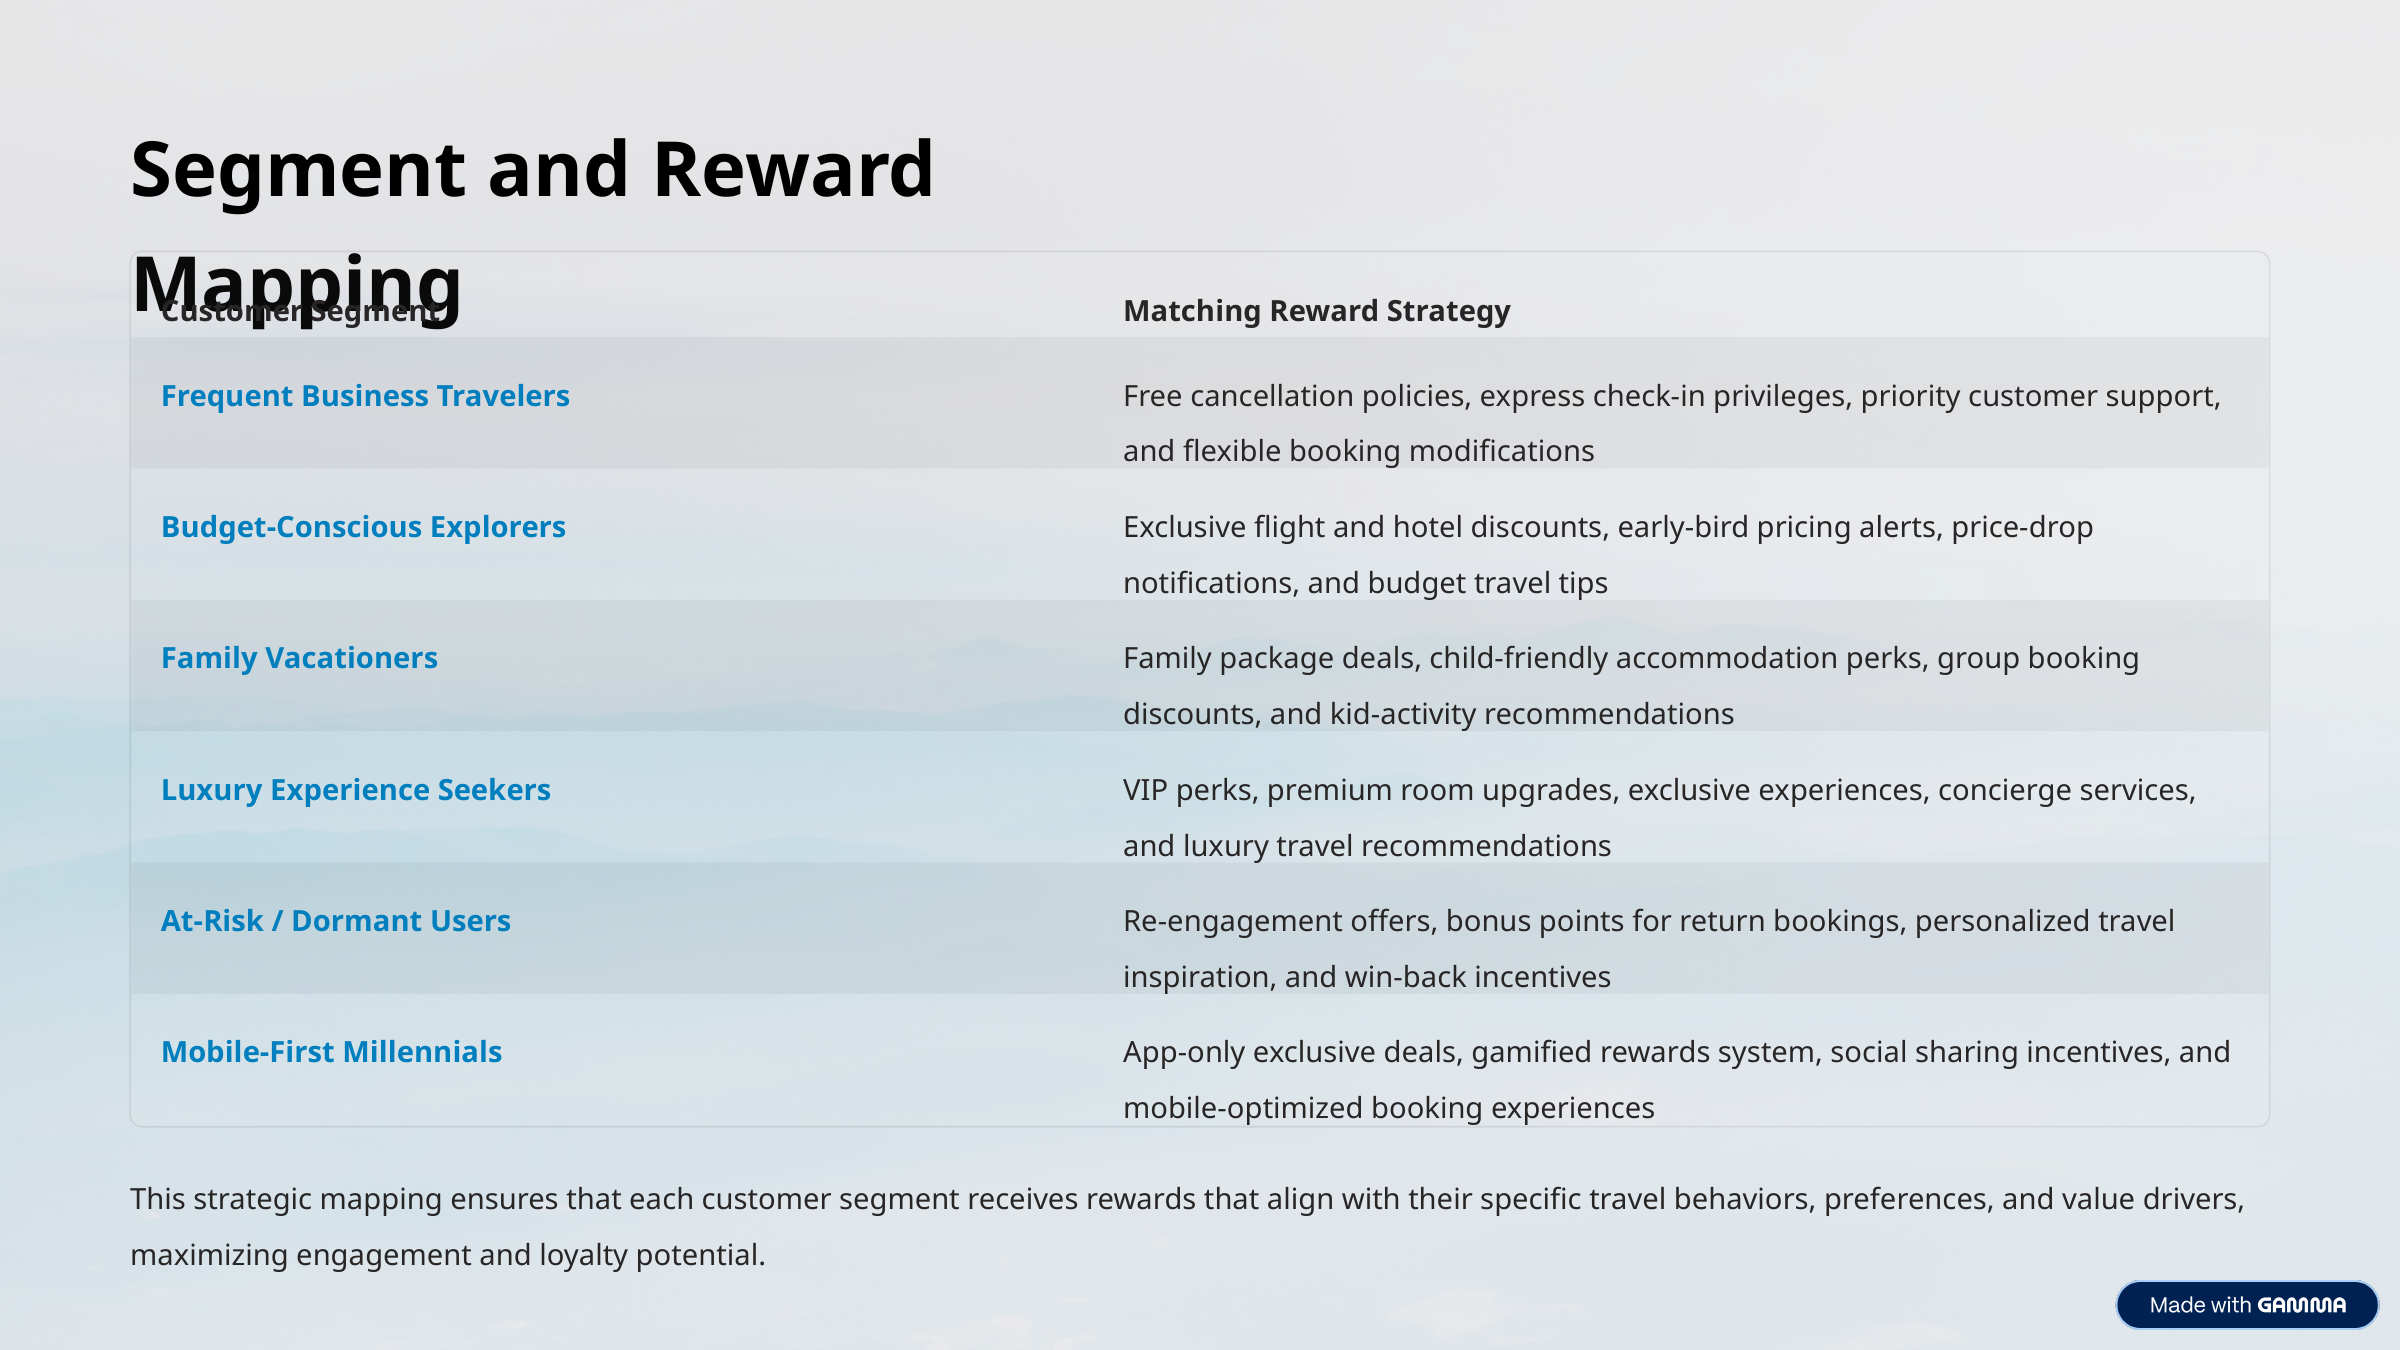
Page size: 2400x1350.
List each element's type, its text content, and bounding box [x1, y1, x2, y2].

text_box VIP perks, premium room upgrades, exclusive experiences, concierge services, and luxury travel recommendations [1123, 750, 2240, 844]
text_box Matching Reward Strategy [1123, 271, 2240, 319]
text_box Exclusive flight and hotel discounts, early-bird pricing alerts, price-drop notifications, and budget travel tips [1123, 487, 2240, 581]
text_box [131, 731, 2269, 862]
text_box Customer Segment [160, 271, 1064, 319]
text_box Re-engagement offers, bonus points for return bookings, personalized travel inspiration, and win-back incentives [1123, 881, 2240, 976]
text_box App-only exclusive deals, gamified rewards system, social sharing incentives, and mobile-optimized booking experiences [1123, 1012, 2240, 1107]
text_box [131, 252, 2269, 337]
text_box Segment and Reward Mapping [130, 96, 1199, 193]
text_box [131, 468, 2269, 599]
text_box [131, 599, 2269, 731]
text_box Free cancellation policies, express check-in privileges, priority customer support, and flexible booking modifications [1123, 355, 2240, 450]
text_box Mobile-First Millennials [160, 1012, 1064, 1060]
text_box Frequent Business Travelers [160, 355, 1064, 403]
picture [2106, 1271, 2389, 1339]
text_box This strategic mapping ensures that each customer segment receives rewards that align with their specific travel behaviors, preferences, and value drivers, maximizing engagement and loyalty potential. [130, 1159, 2270, 1254]
text_box At-Risk / Dormant Users [160, 881, 1064, 929]
text_box [131, 337, 2269, 468]
text_box Budget-Conscious Explorers [160, 487, 1064, 535]
text_box [131, 994, 2269, 1126]
text_box Luxury Experience Seekers [160, 750, 1064, 797]
text_box [131, 862, 2269, 994]
text_box Family Vacationers [160, 618, 1064, 666]
text_box Family package deals, child-friendly accommodation perks, group booking discounts, and kid-activity recommendations [1123, 618, 2240, 713]
